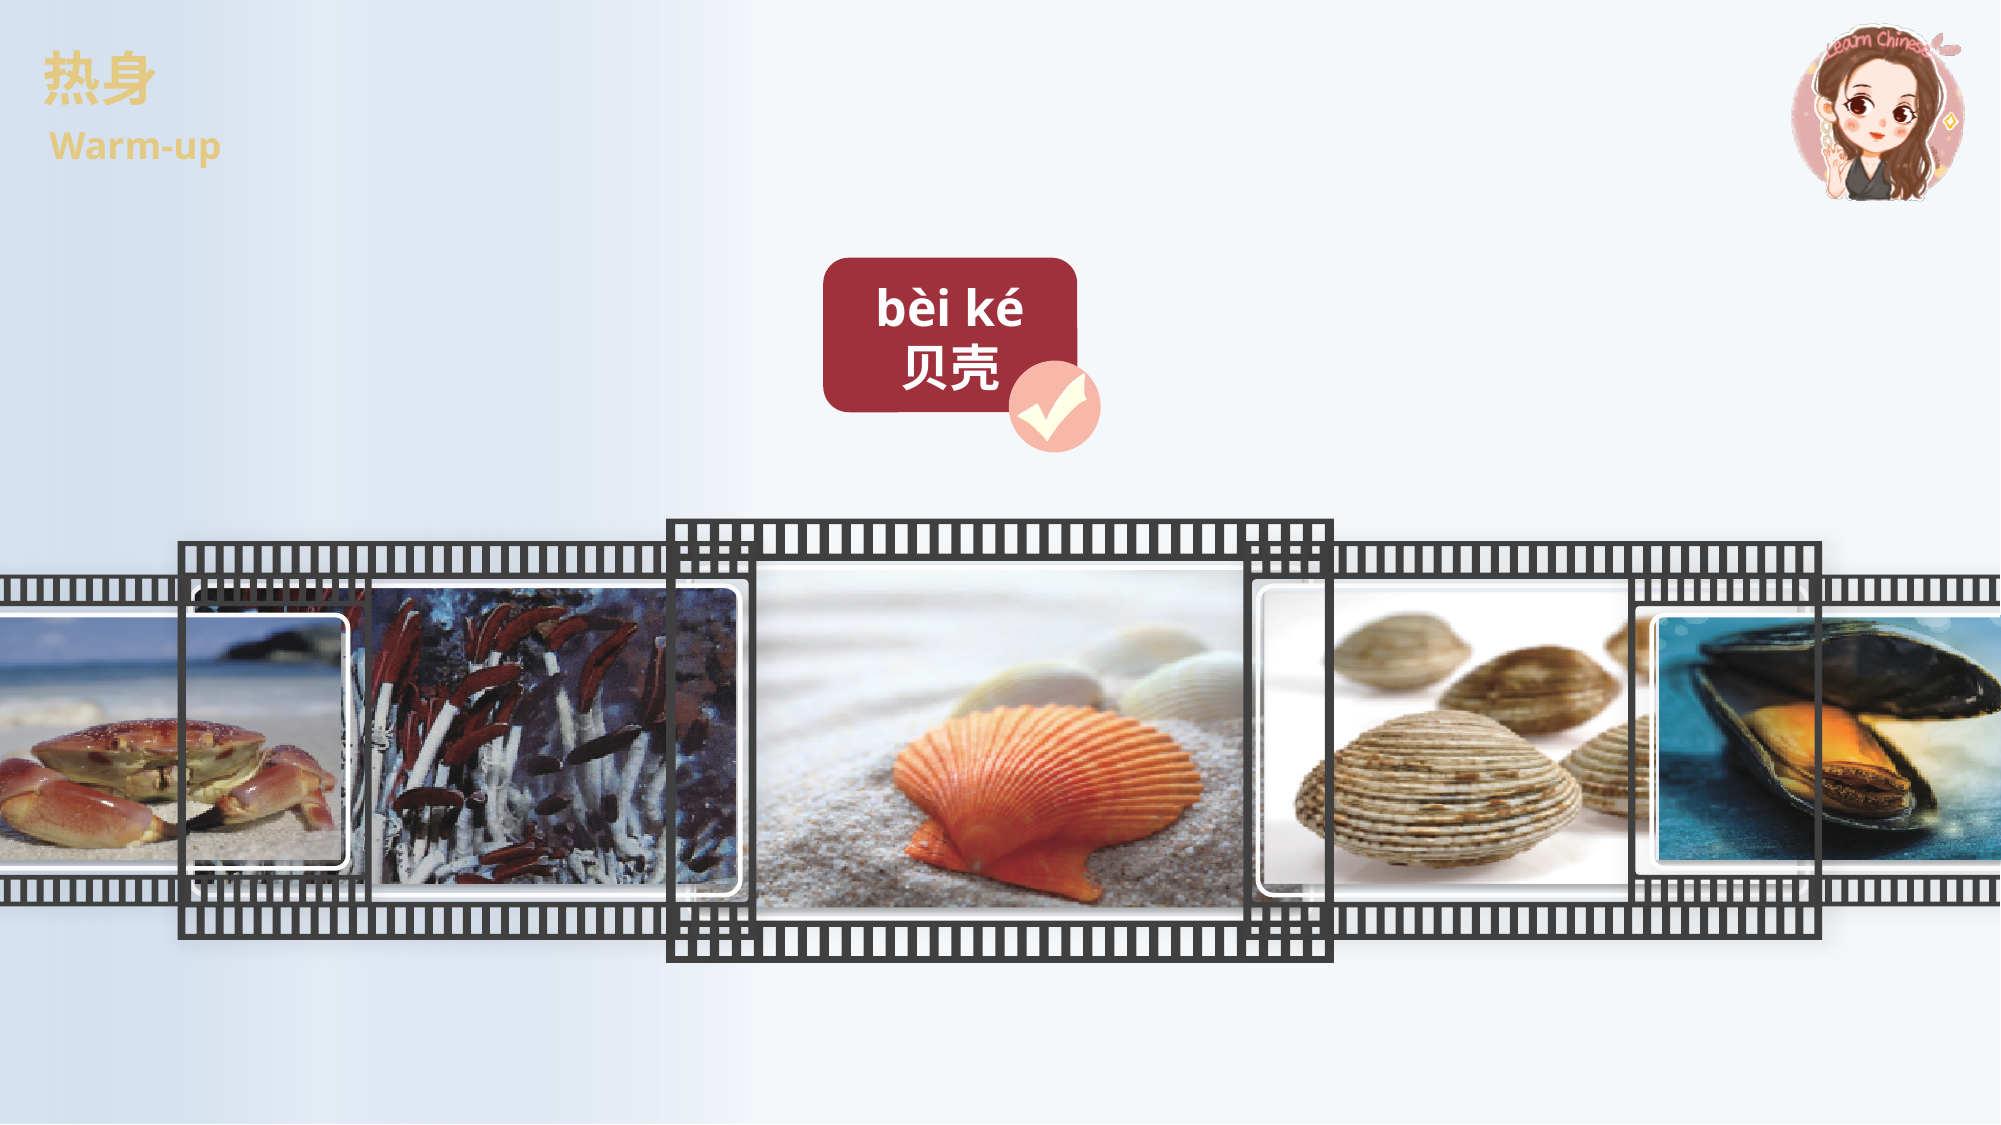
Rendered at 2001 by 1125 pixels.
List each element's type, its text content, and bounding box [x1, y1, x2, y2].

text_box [0, 518, 2000, 963]
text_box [1005, 360, 1101, 453]
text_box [790, 257, 1111, 413]
picture [0, 0, 2001, 1125]
text_box Warm-up [34, 115, 237, 175]
text_box 热身 [27, 35, 174, 120]
